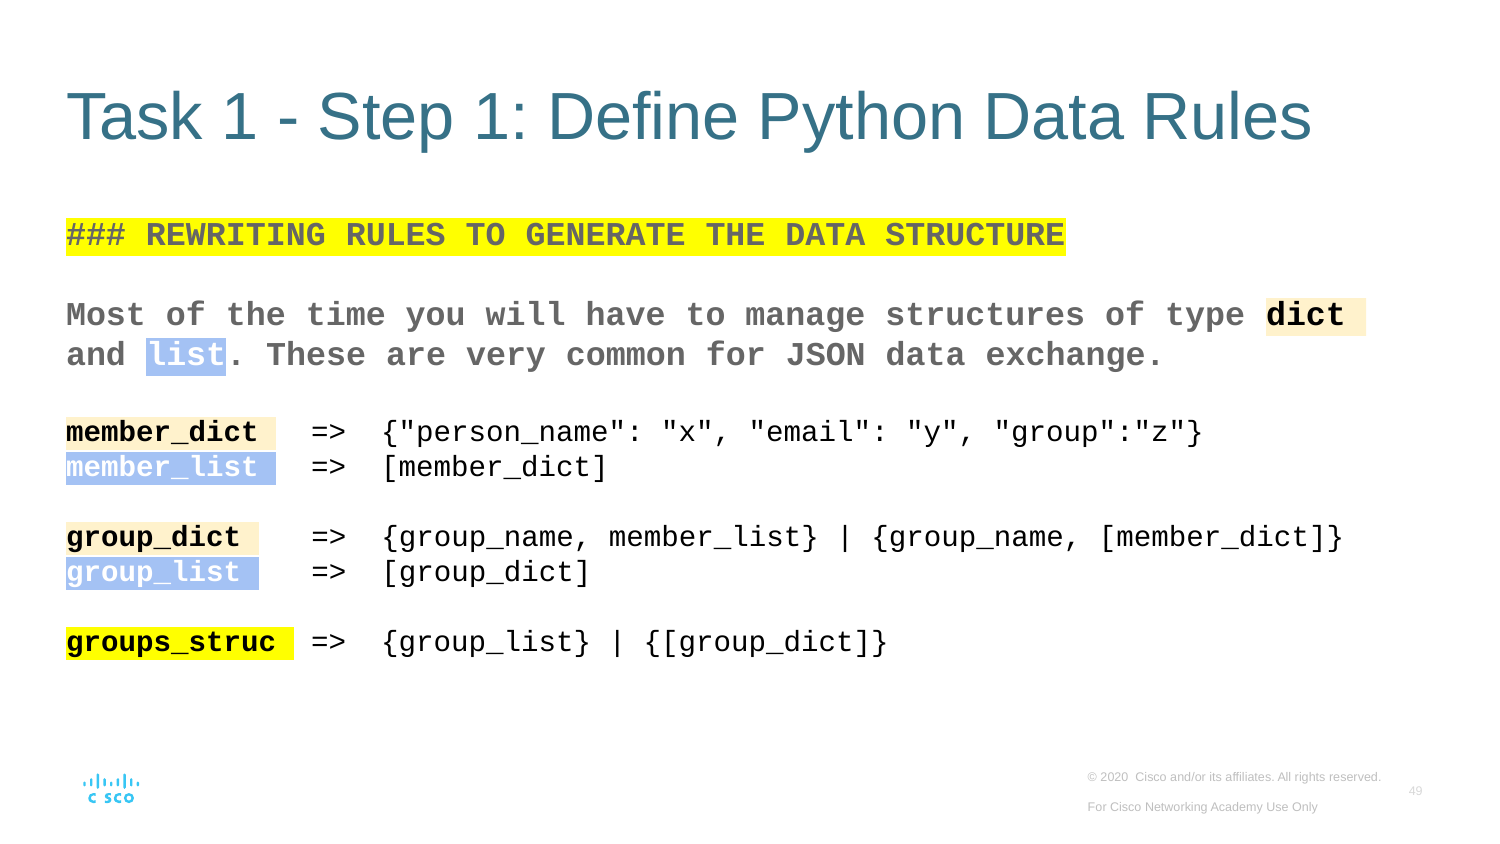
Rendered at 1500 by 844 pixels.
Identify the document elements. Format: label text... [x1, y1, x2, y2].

title Task 1 - Step 1: Define Python Data Rules [51, 72, 1449, 167]
list ### REWRITING RULES TO GENERATE THE DATA STRUCTURE Most of the time you will have to manage structures of type dict and list. These are very common for JSON data exchange. member_dict => {"person_name": "x", "email": "y", "group":"z"} member_list => [member_dict] group_dict => {group_name, member_list} | {group_name, [member_dict]} group_list => [group_dict] groups_struc => {group_list} | {[group_dict]} [51, 189, 1449, 801]
